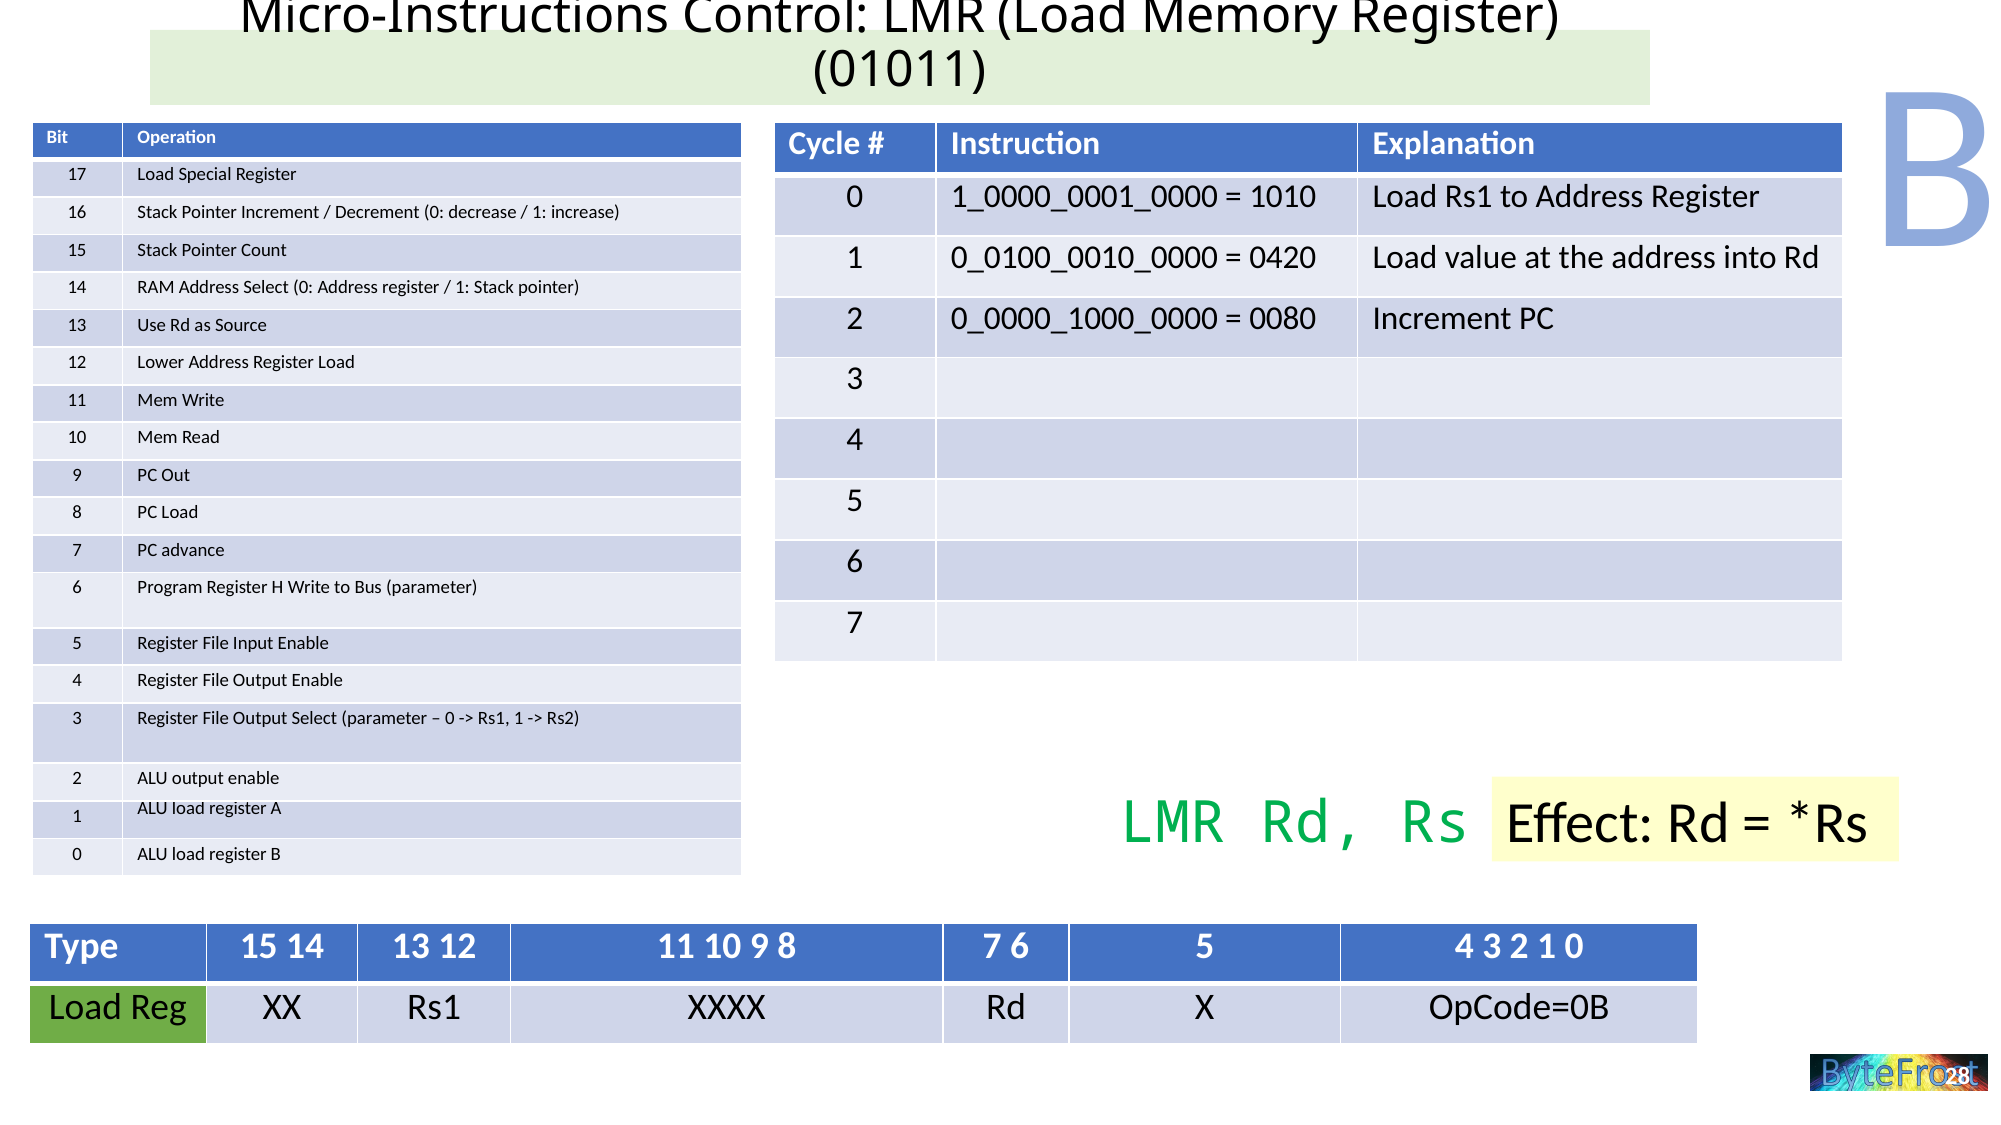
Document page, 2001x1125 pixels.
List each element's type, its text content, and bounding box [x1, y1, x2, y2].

table_header 15 14 [207, 924, 357, 981]
table_cell 1 [33, 802, 122, 838]
table_header 11 10 9 8 [511, 924, 942, 981]
table_cell PC advance [123, 536, 741, 572]
table_header Instruction [937, 123, 1357, 172]
table_cell RAM Address Select (0: Address register / 1: Stack pointer) [123, 273, 741, 309]
table_cell [937, 541, 1357, 600]
text_box B [1855, 0, 2000, 303]
table_cell Register File Output Select (parameter – 0 -> Rs1, 1 -> Rs2) [123, 704, 741, 762]
title Micro-Instructions Control: LMR (Load Memory Register) (01011) [150, 29, 1650, 105]
table_cell [1358, 541, 1842, 600]
table_cell ALU load register A [123, 802, 741, 838]
table_cell Program Register H Write to Bus (parameter) [123, 573, 741, 627]
table_header 13 12 [358, 924, 510, 981]
table_cell 0 [33, 839, 122, 875]
table_header 7 6 [944, 924, 1068, 981]
table_cell 7 [775, 602, 935, 661]
text_box 28 [1535, 1044, 1986, 1105]
table_cell ALU output enable [123, 764, 741, 800]
table_cell 2 [33, 764, 122, 800]
table_cell 5 [775, 480, 935, 539]
picture [1810, 1054, 1988, 1091]
table_cell 7 [33, 536, 122, 572]
table_cell 14 [33, 273, 122, 309]
table_cell 0_0000_1000_0000 = 0080 [937, 298, 1357, 357]
table_cell 3 [33, 704, 122, 762]
table_cell Register File Output Enable [123, 666, 741, 702]
table_cell 5 [33, 629, 122, 664]
table_cell [1358, 602, 1842, 661]
table_cell Load Rs1 to Address Register [1358, 178, 1842, 235]
table_cell [1358, 419, 1842, 478]
table_cell PC Out [123, 461, 741, 496]
table_header 5 [1070, 924, 1340, 981]
table_cell Rs1 [358, 986, 510, 1043]
table_cell 9 [33, 461, 122, 496]
table_cell 15 [33, 235, 122, 271]
table_cell Increment PC [1358, 298, 1842, 357]
table_cell 6 [775, 541, 935, 600]
table_cell 2 [775, 298, 935, 357]
table_cell PC Load [123, 498, 741, 534]
table_cell Register File Input Enable [123, 629, 741, 664]
table_header Type [30, 924, 206, 981]
table_cell 0_0100_0010_0000 = 0420 [937, 237, 1357, 296]
table_header Operation [123, 123, 741, 157]
table_cell [937, 358, 1357, 417]
table_cell Lower Address Register Load [123, 348, 741, 384]
table_cell 10 [33, 423, 122, 459]
table_cell 0 [775, 178, 935, 235]
table_cell 16 [33, 198, 122, 234]
table_cell Mem Write [123, 386, 741, 421]
table_cell 8 [33, 498, 122, 534]
table_cell [1358, 480, 1842, 539]
table_header Cycle # [775, 123, 935, 172]
table_header Bit [33, 123, 122, 157]
table_cell [937, 602, 1357, 661]
table_cell 1 [775, 237, 935, 296]
table_cell 11 [33, 386, 122, 421]
table_cell XXXX [511, 986, 942, 1043]
table_cell 12 [33, 348, 122, 384]
table_cell Load value at the address into Rd [1358, 237, 1842, 296]
table_cell Mem Read [123, 423, 741, 459]
table_cell ALU load register B [123, 839, 741, 875]
table_cell [937, 480, 1357, 539]
table_cell Stack Pointer Increment / Decrement (0: decrease / 1: increase) [123, 198, 741, 234]
table_cell XX [207, 986, 357, 1043]
table_cell OpCode=0B [1341, 986, 1697, 1043]
table_cell 4 [775, 419, 935, 478]
table_cell 3 [775, 358, 935, 417]
text_box Effect: Rd = *Rs [1491, 776, 1899, 862]
table_cell 4 [33, 666, 122, 702]
table_cell Load Special Register [123, 162, 741, 196]
table_cell 17 [33, 162, 122, 196]
table_cell [1358, 358, 1842, 417]
table_header Explanation [1358, 123, 1842, 172]
table_cell 6 [33, 573, 122, 627]
table_cell [937, 419, 1357, 478]
text_box LMR Rd, Rs [1070, 776, 1486, 862]
table_header 4 3 2 1 0 [1341, 924, 1697, 981]
table_cell Stack Pointer Count [123, 235, 741, 271]
table_cell Use Rd as Source [123, 310, 741, 346]
table_cell 1_0000_0001_0000 = 1010 [937, 178, 1357, 235]
table_cell X [1070, 986, 1340, 1043]
table_cell Load Reg [30, 986, 206, 1043]
table_cell 13 [33, 310, 122, 346]
table_cell Rd [944, 986, 1068, 1043]
